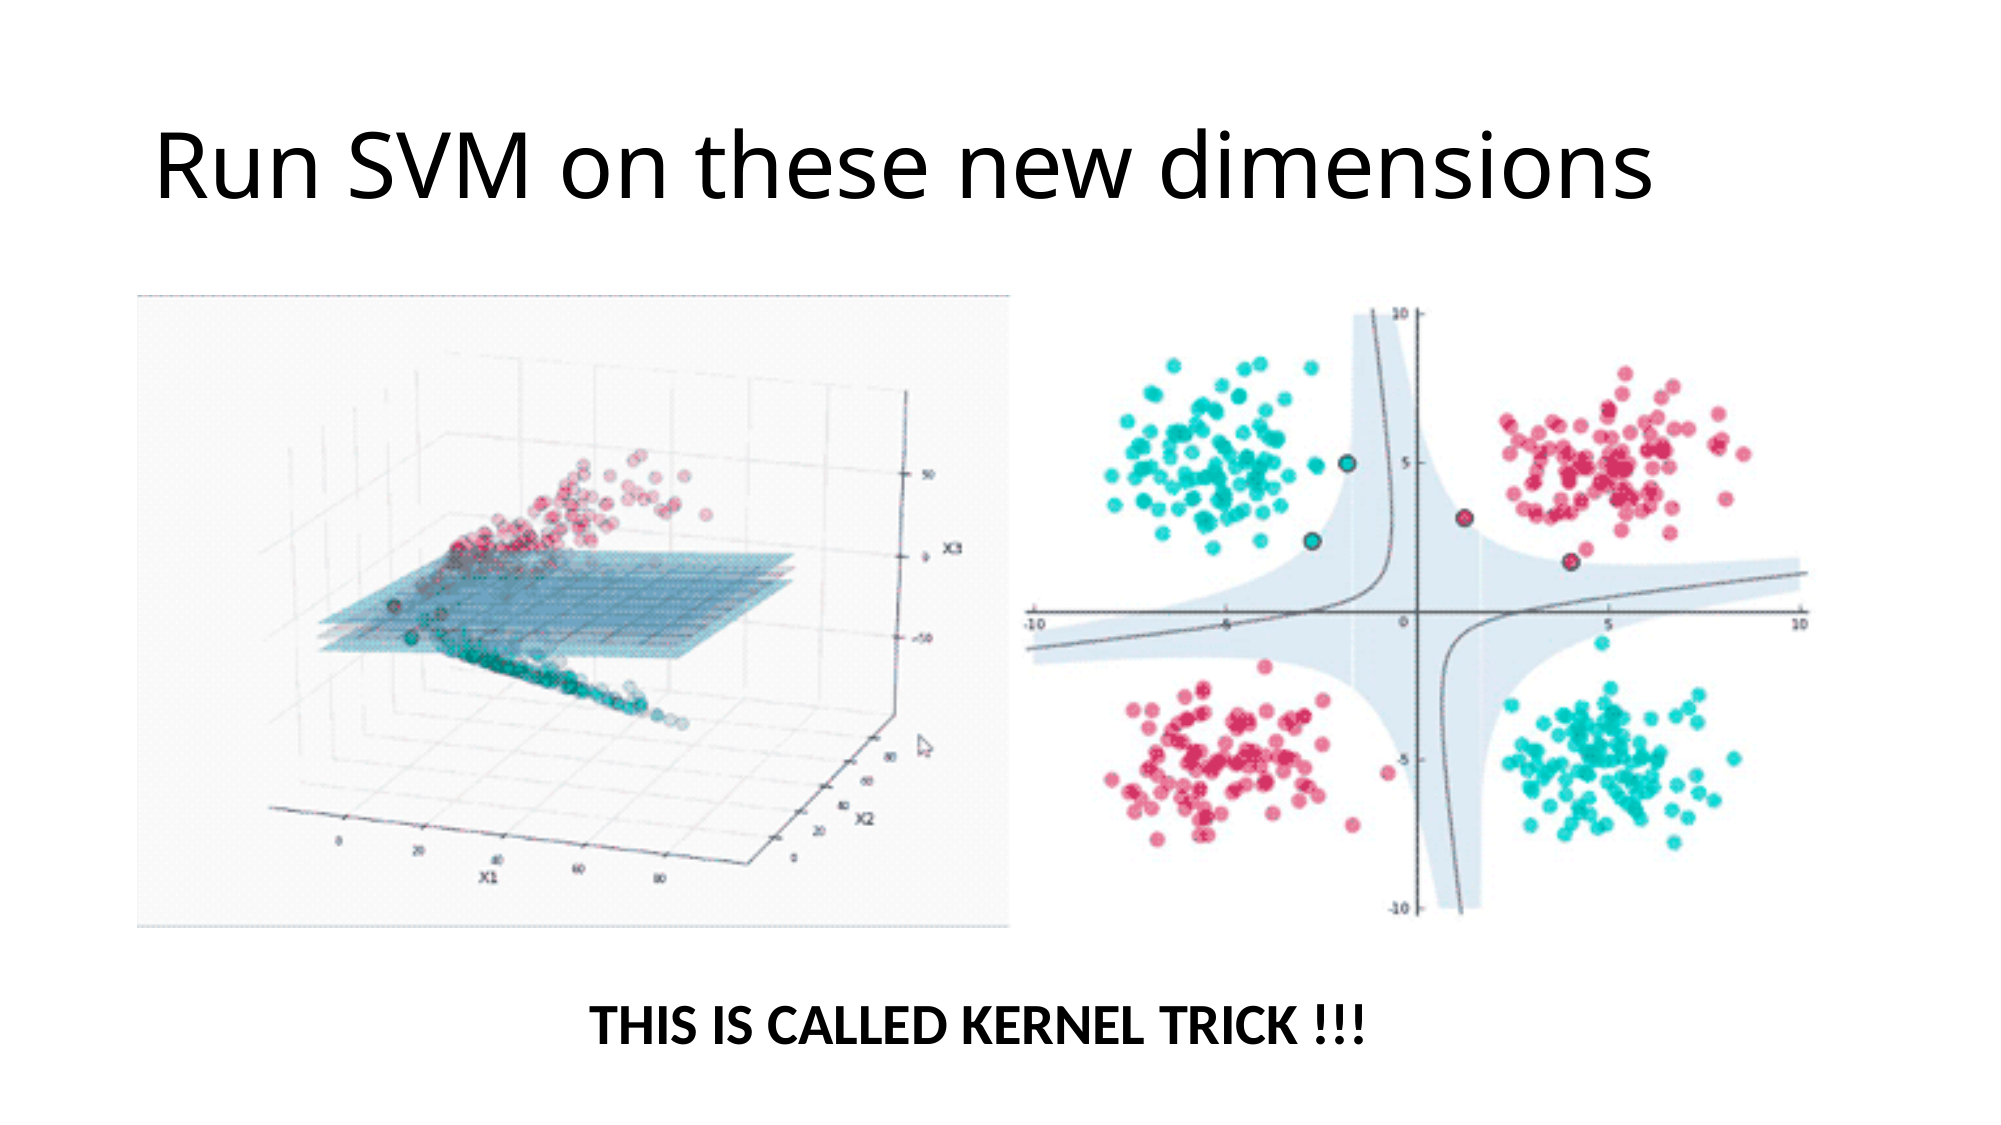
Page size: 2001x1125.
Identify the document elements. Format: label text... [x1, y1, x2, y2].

title Run SVM on these new dimensions [137, 59, 1863, 278]
text_box THIS IS CALLED KERNEL TRICK !!! [574, 979, 1385, 1064]
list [137, 295, 1822, 928]
